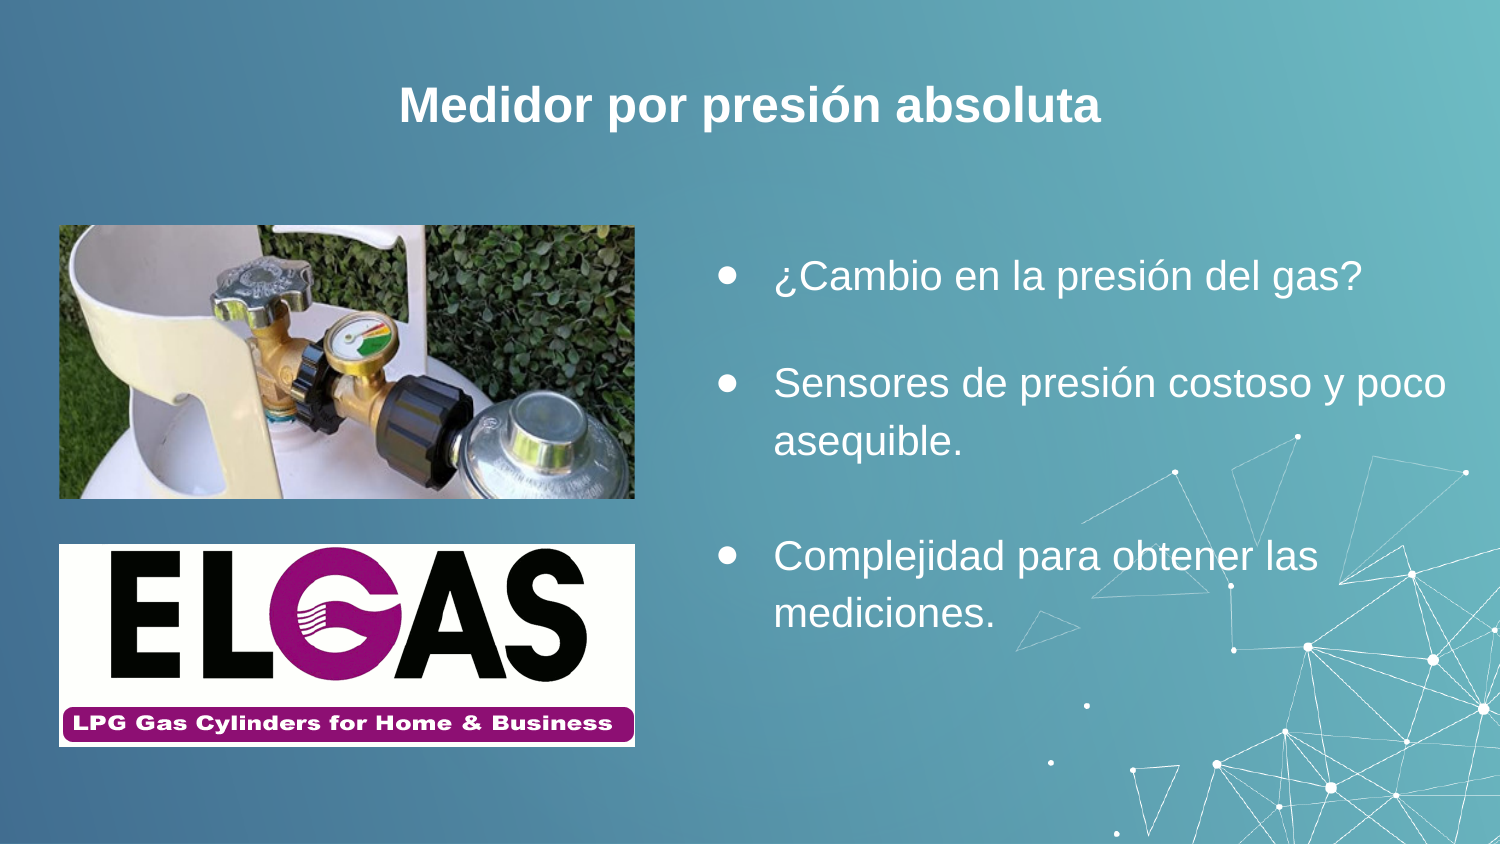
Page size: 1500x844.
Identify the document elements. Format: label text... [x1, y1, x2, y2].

list ¿Cambio en la presión del gas? Sensores de presión costoso y poco asequible. Complejidad para obtener las mediciones. [683, 225, 1472, 694]
title Medidor por presión absoluta [322, 57, 1178, 214]
picture [0, 0, 1500, 844]
